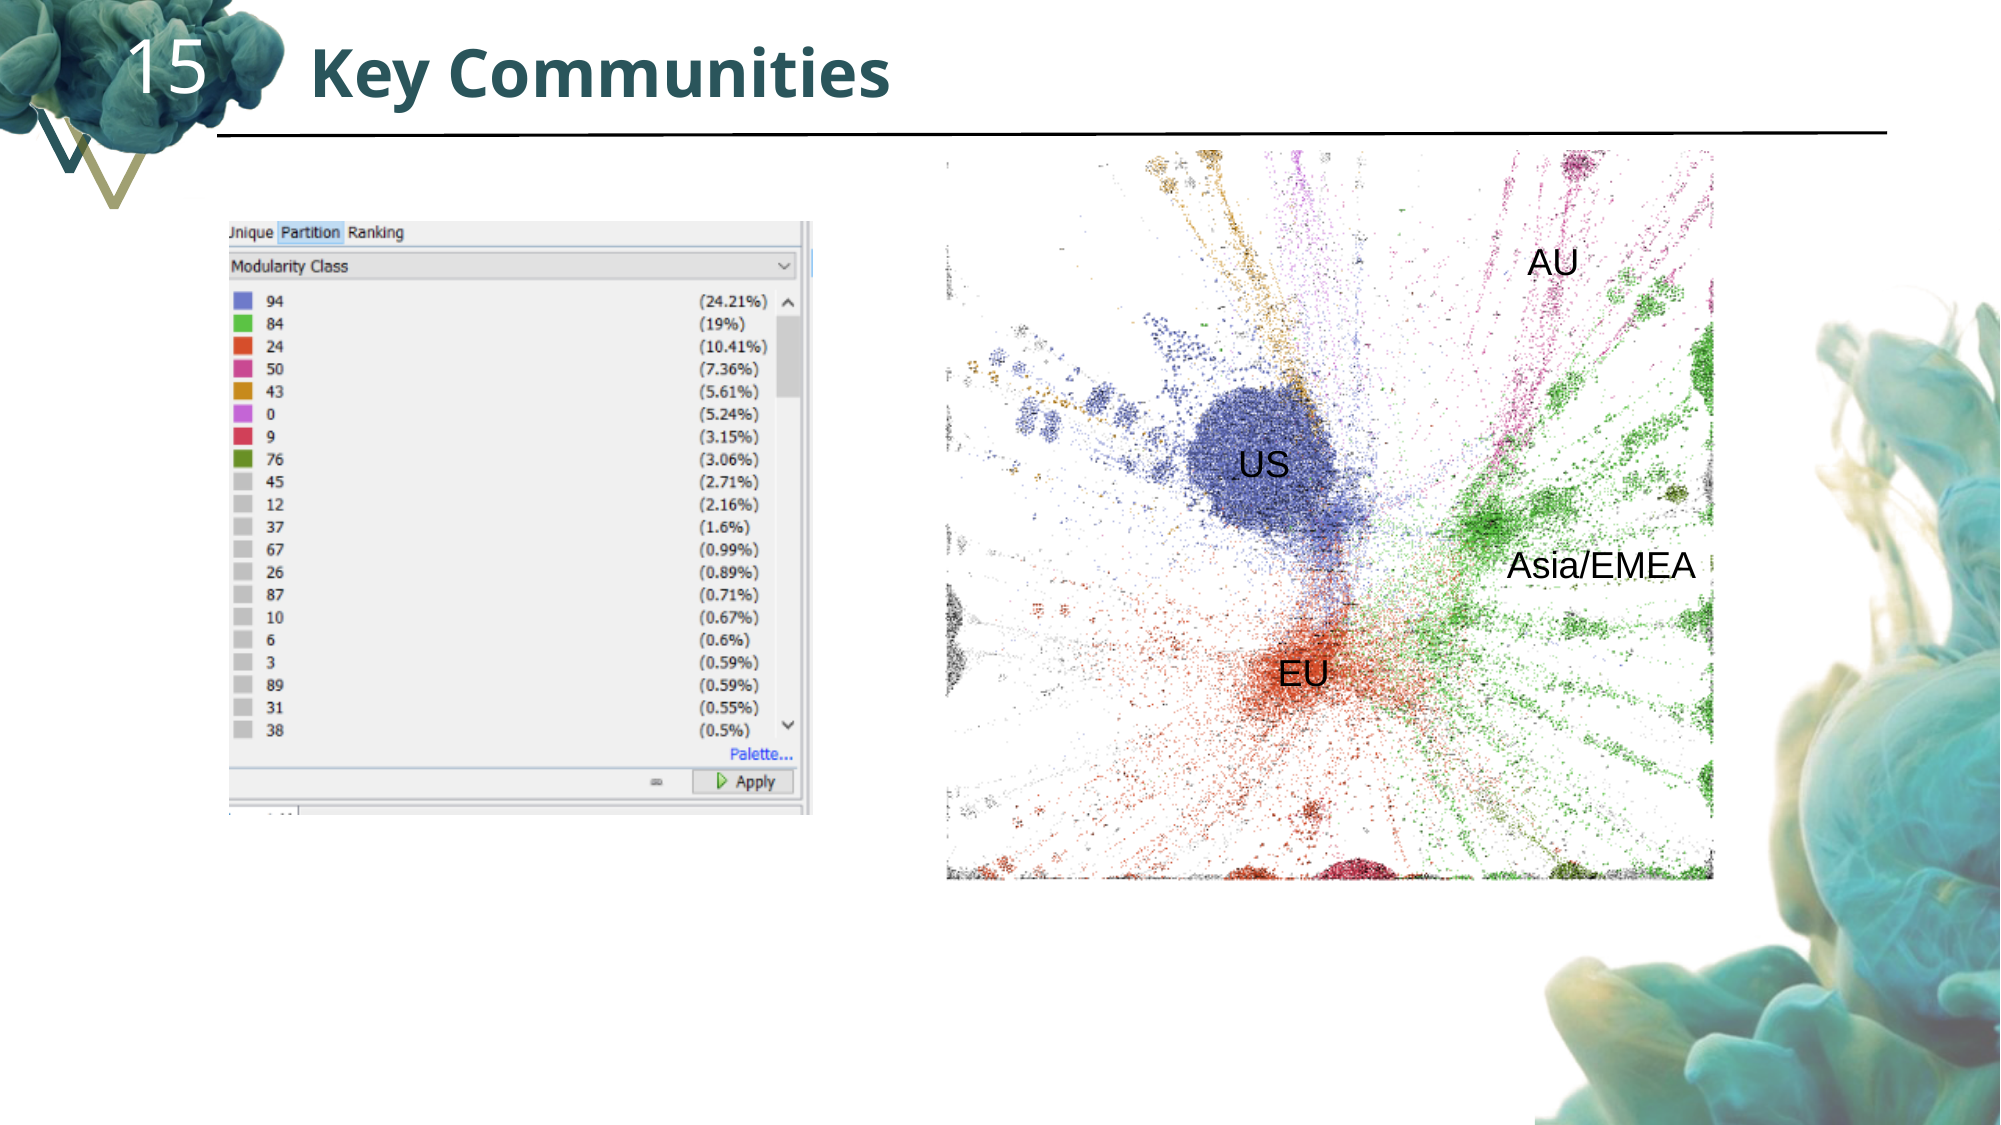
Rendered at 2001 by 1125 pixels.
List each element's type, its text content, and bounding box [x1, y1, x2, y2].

text_box Key Communities [296, 22, 1900, 118]
picture [229, 221, 813, 815]
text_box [217, 132, 1888, 136]
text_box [0, 0, 296, 207]
picture [944, 150, 2000, 1125]
